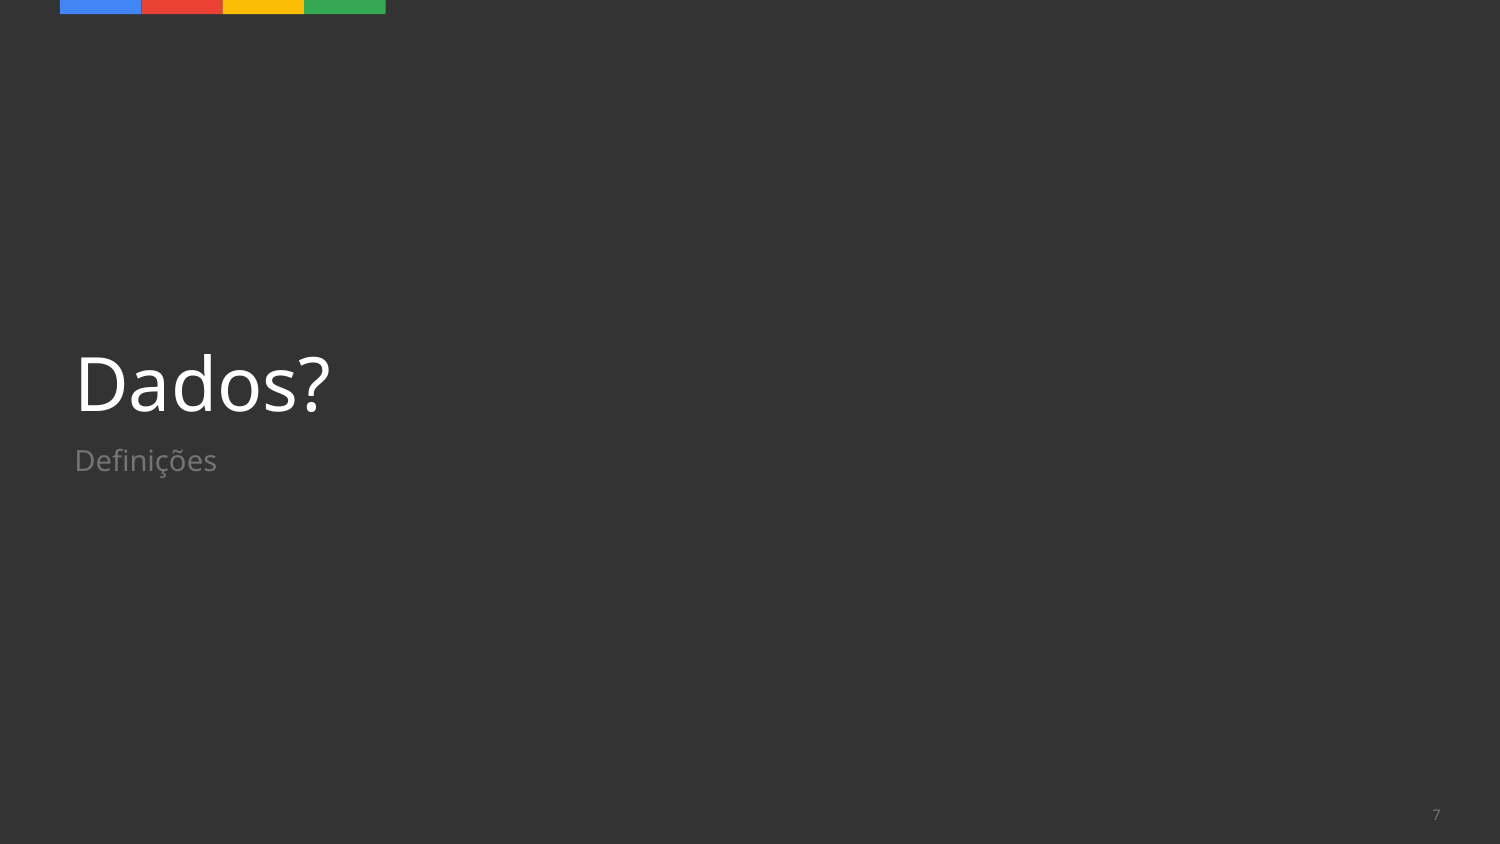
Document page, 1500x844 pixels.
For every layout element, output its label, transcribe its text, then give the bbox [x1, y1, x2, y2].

subtitle Definições [59, 427, 820, 496]
title Dados? [59, 308, 1158, 431]
